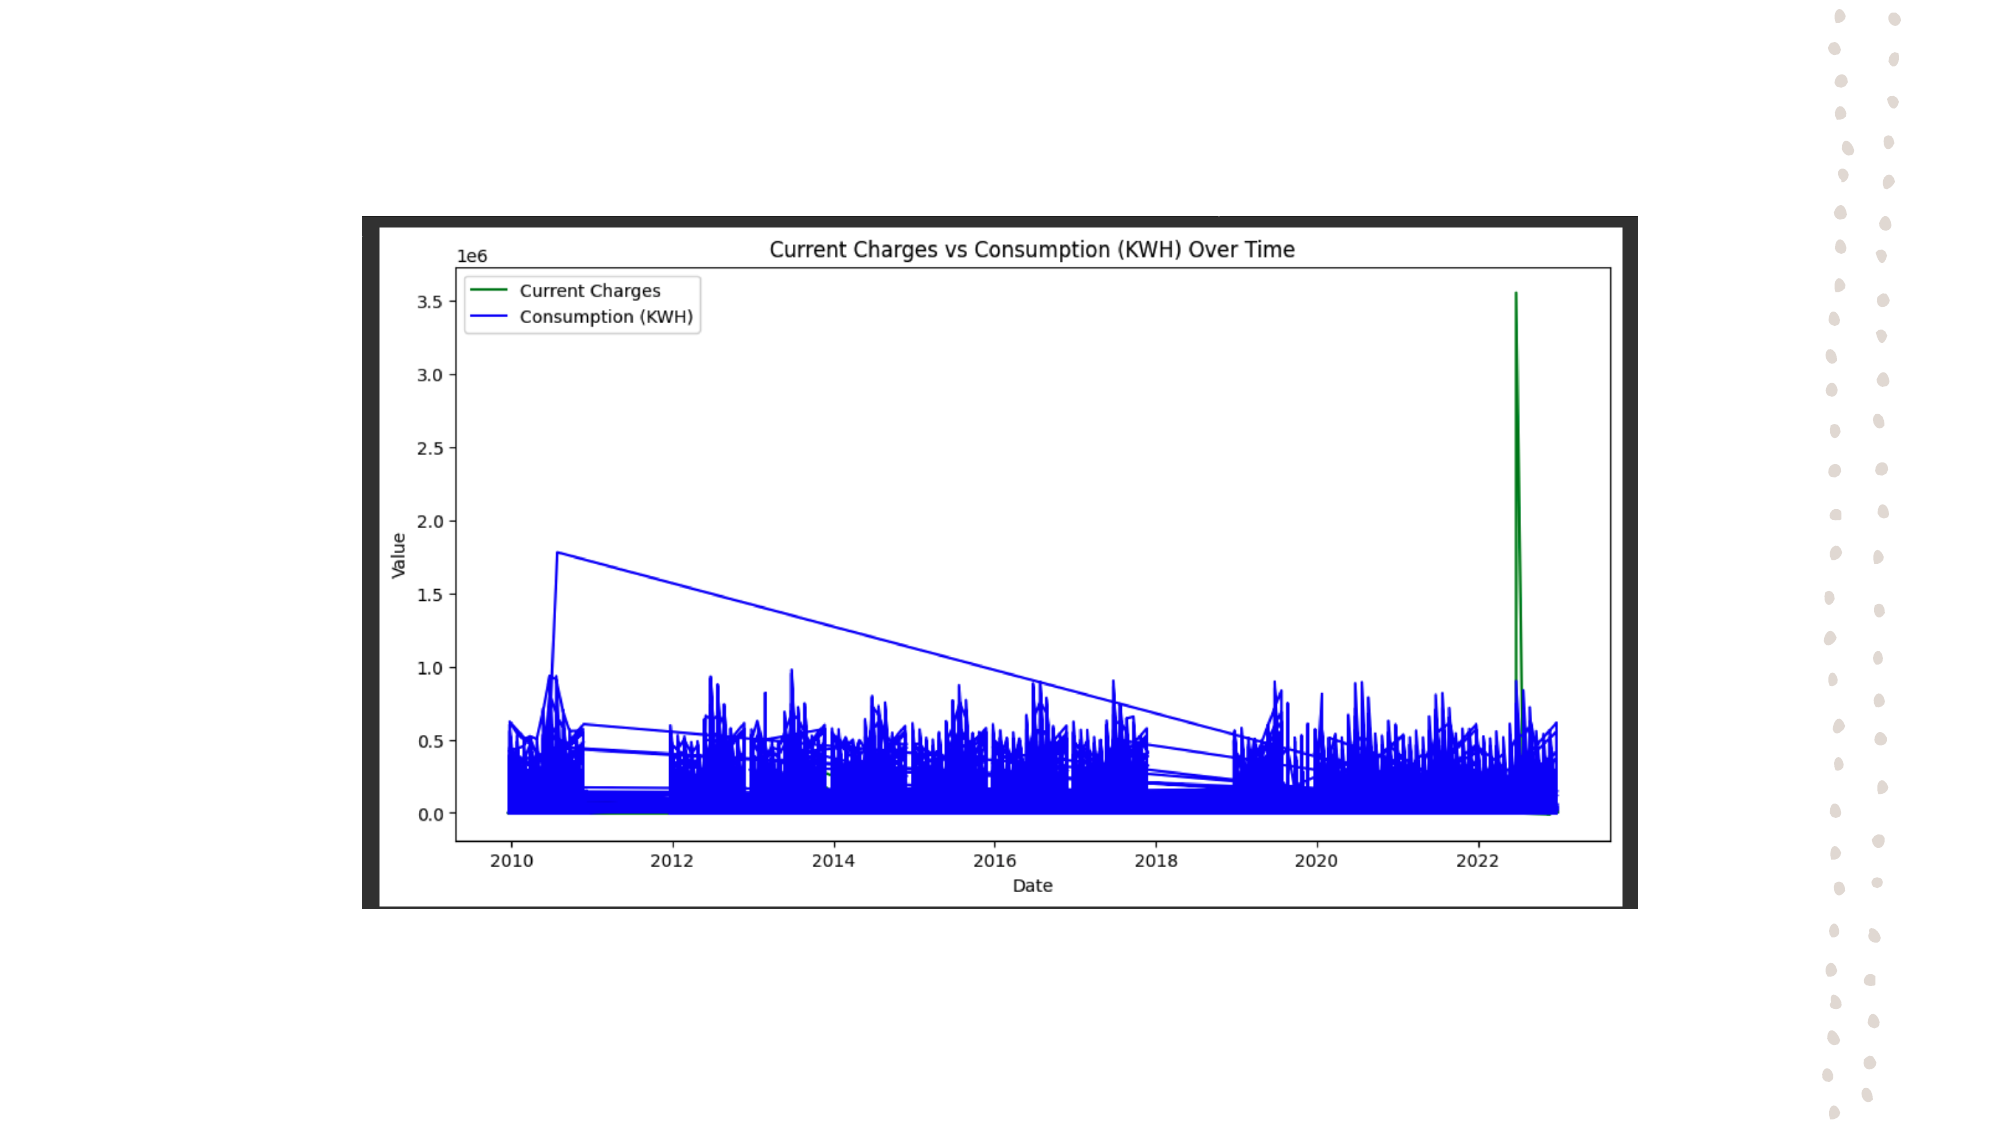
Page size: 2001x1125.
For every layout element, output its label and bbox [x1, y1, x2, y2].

picture [362, 216, 1638, 909]
